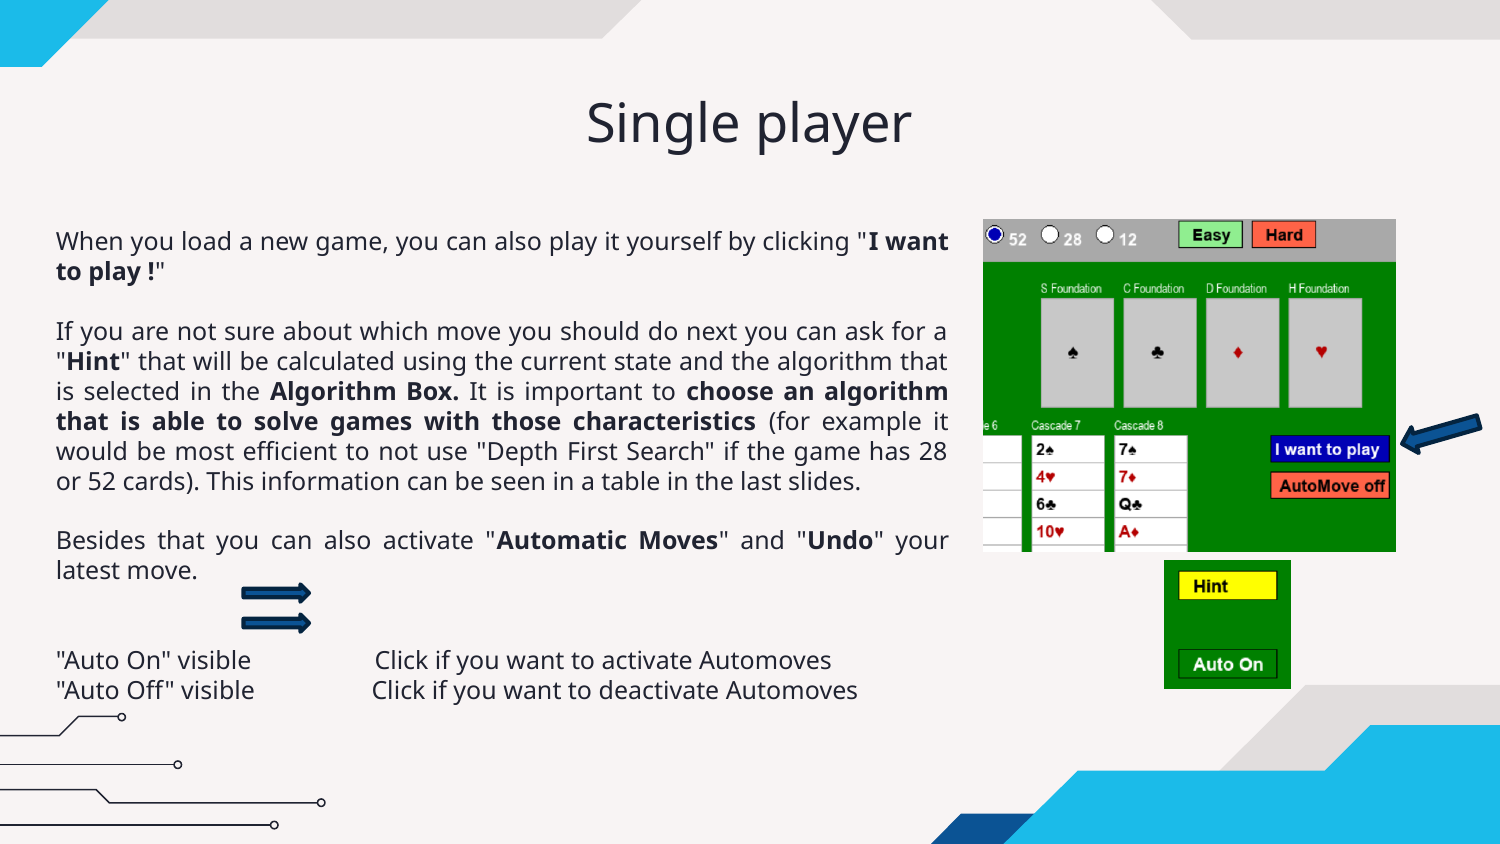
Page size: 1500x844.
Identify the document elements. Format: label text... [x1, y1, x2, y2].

text_box [1401, 413, 1483, 455]
title Single player [118, 72, 1382, 167]
picture [982, 219, 1397, 552]
text_box [241, 582, 312, 604]
picture [1164, 559, 1291, 689]
text_box When you load a new game, you can also play it yourself by clicking "I want to play !" If you are not sure about which move you should do next you can ask for a "Hint" that will be calculated using the current state and the algorithm that is selected in the Algorithm Box. It is important to choose an algorithm that is able to solve games with those characteristics (for example it would be most efficient to not use "Depth First Search" if the game has 28 or 52 cards). This information can be seen in a table in the last slides. Besides that you can also activate "Automatic Moves" and "Undo" your latest move. "Auto On" visible Click if you want to activate Automoves "Auto Off" visible Click if you want to deactivate Automoves [40, 210, 965, 531]
text_box [241, 612, 312, 634]
